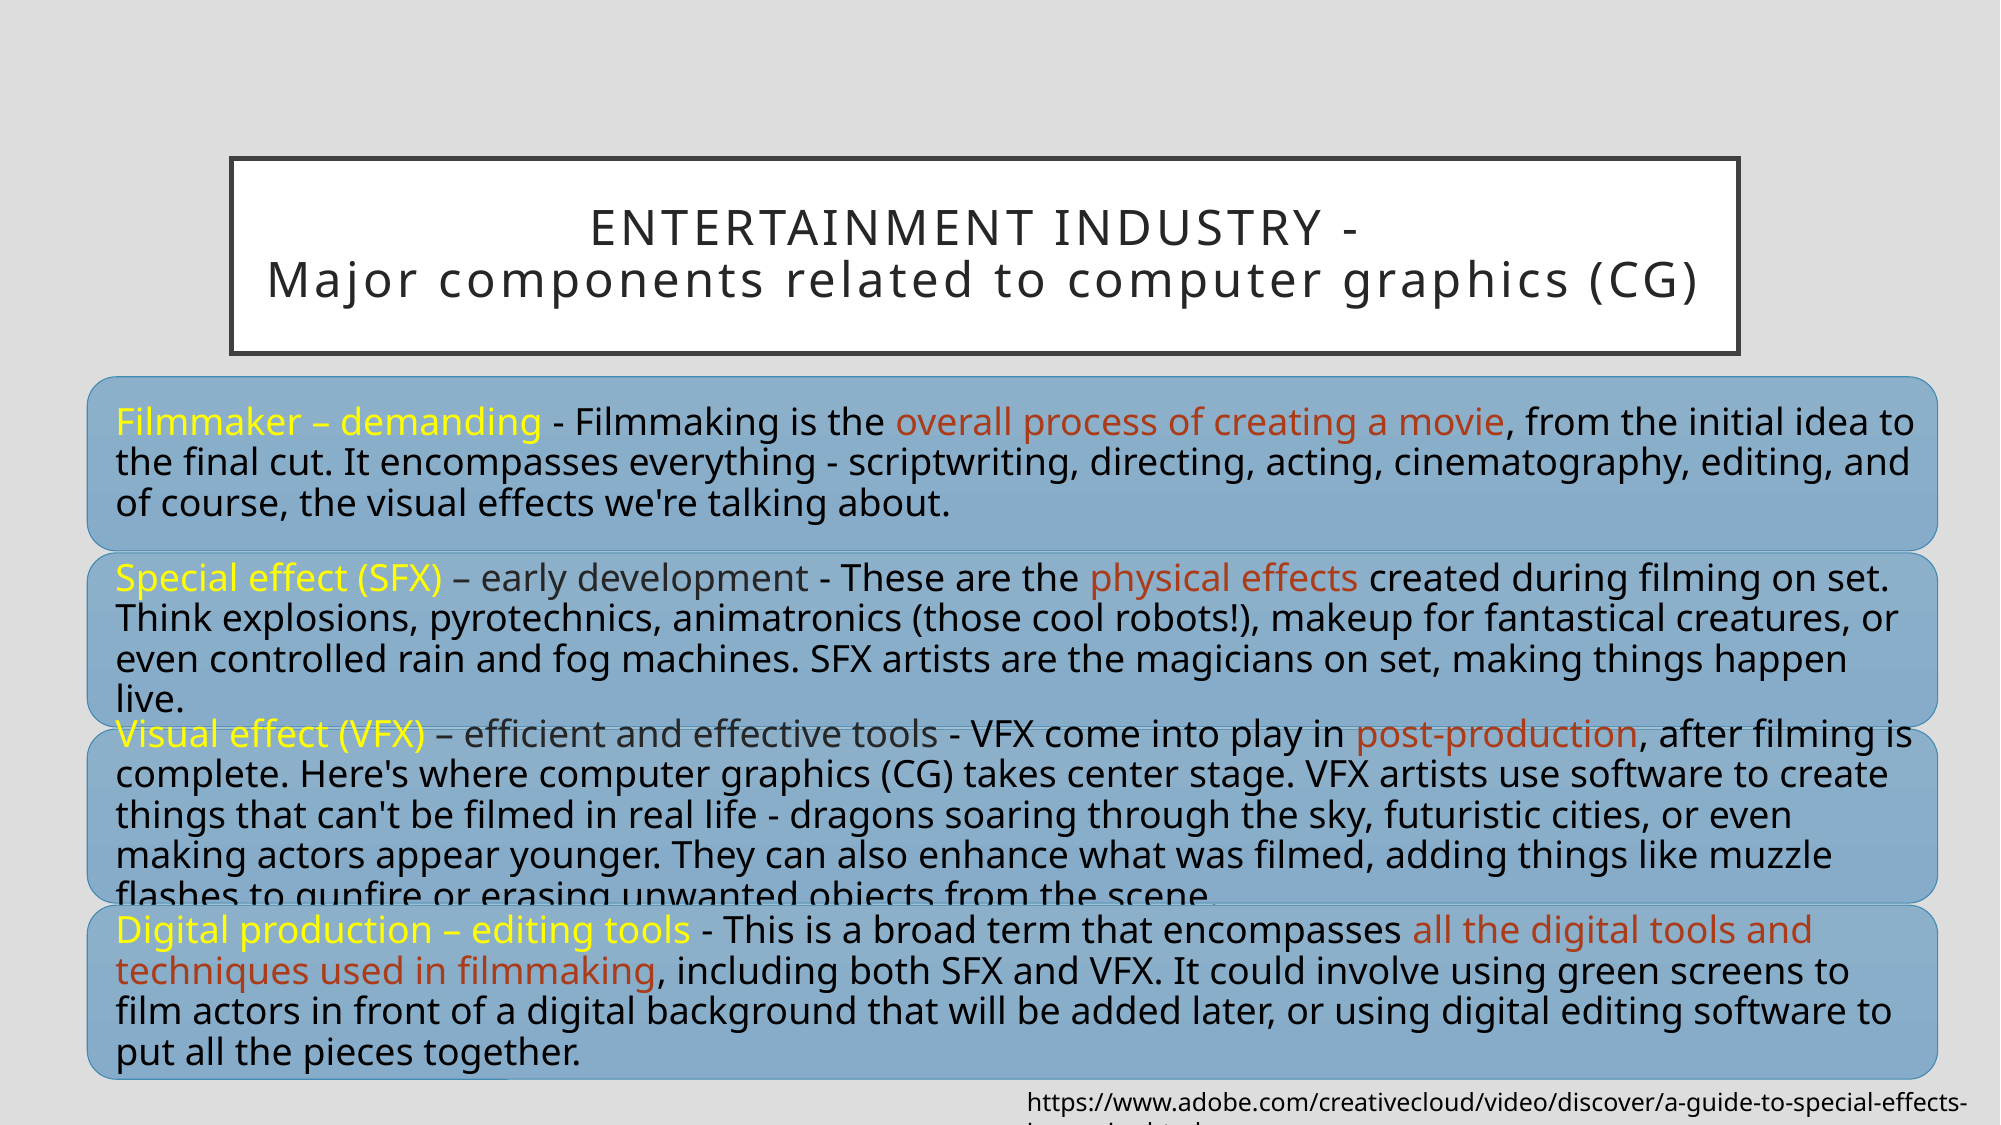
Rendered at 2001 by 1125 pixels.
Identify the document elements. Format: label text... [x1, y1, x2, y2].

text_box https://www.adobe.com/creativecloud/video/discover/a-guide-to-special-effects-in-movies.html [1012, 1079, 2000, 1125]
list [87, 376, 1938, 1080]
title Entertainment industry - Major components related to computer graphics (CG) [229, 156, 1741, 356]
